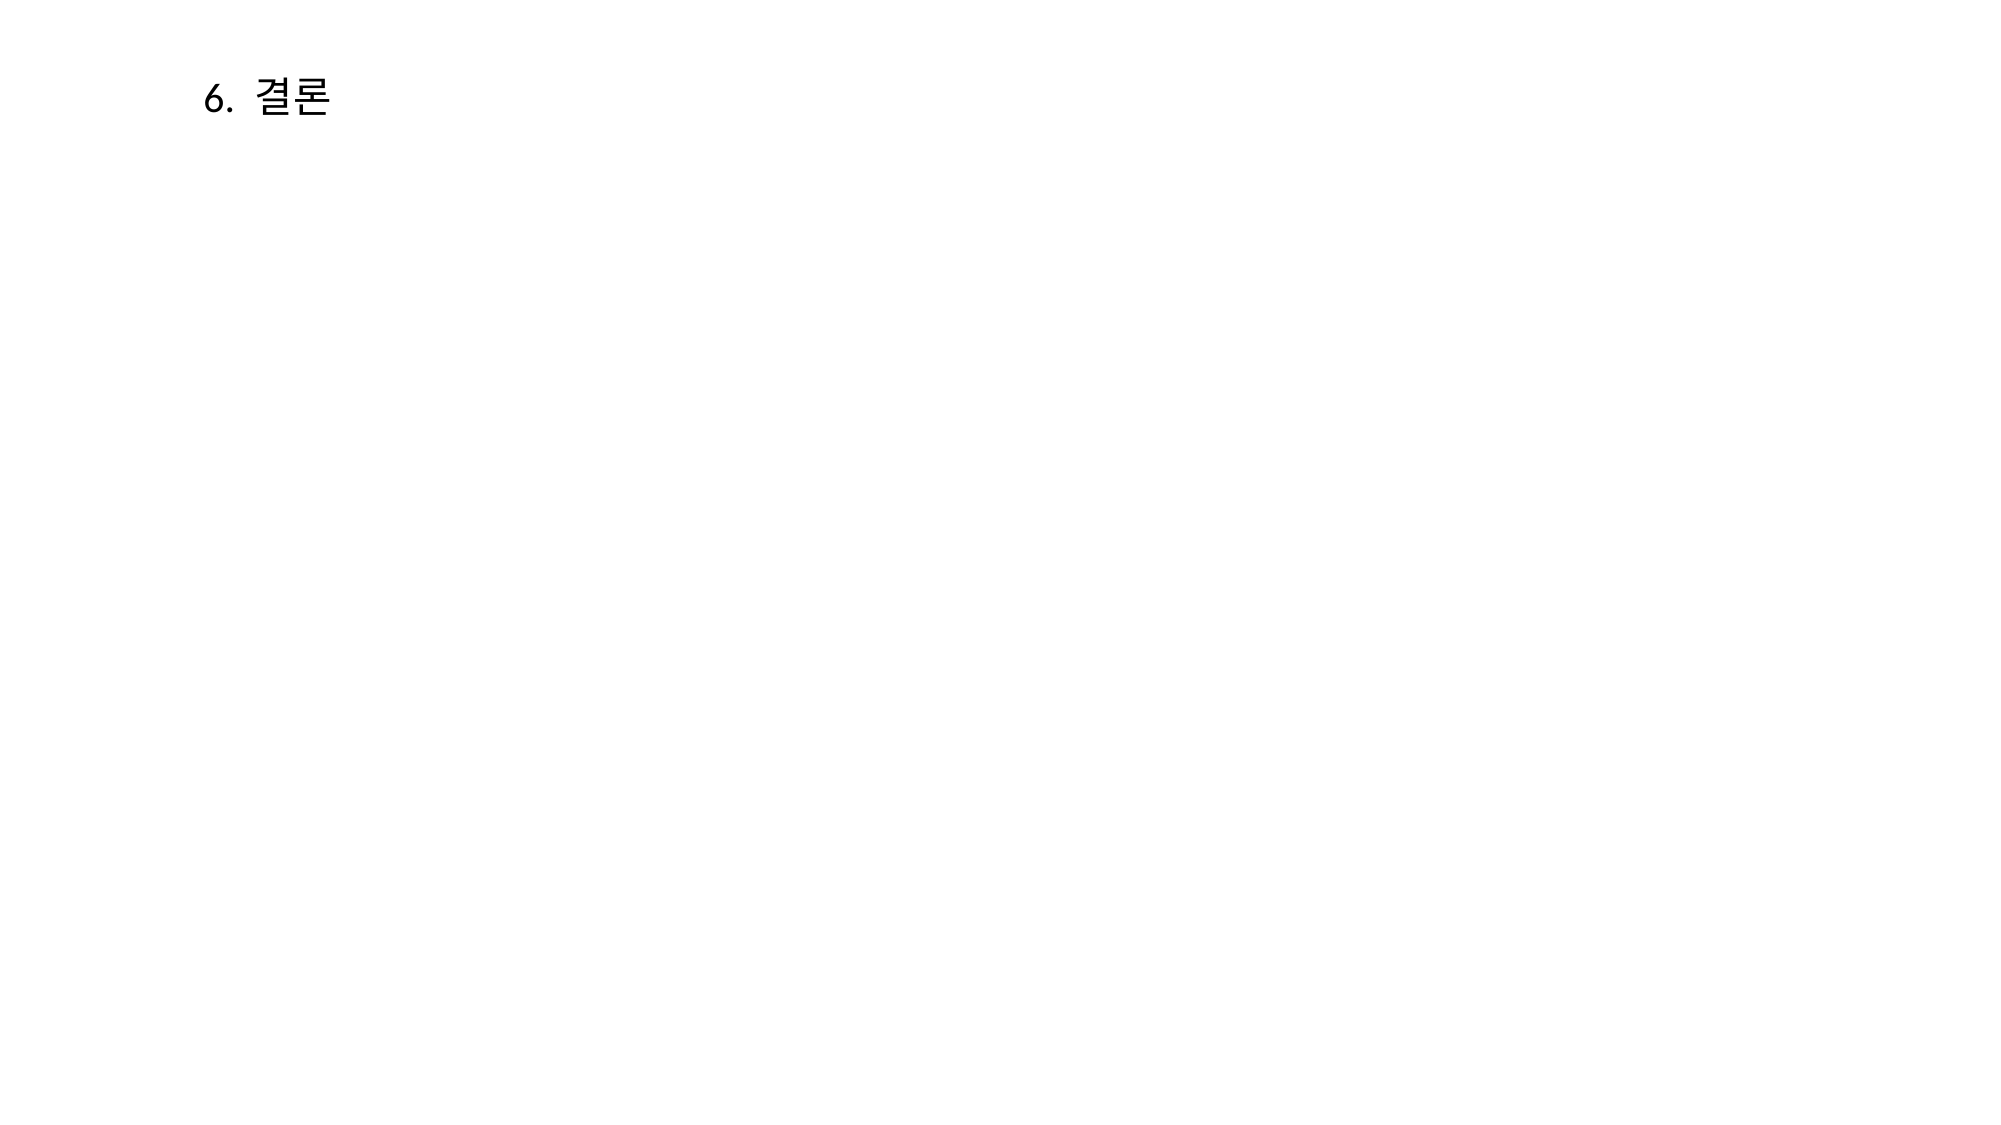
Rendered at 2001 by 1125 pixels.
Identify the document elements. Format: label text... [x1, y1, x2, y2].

subtitle 6. 결론 [188, 69, 1574, 170]
